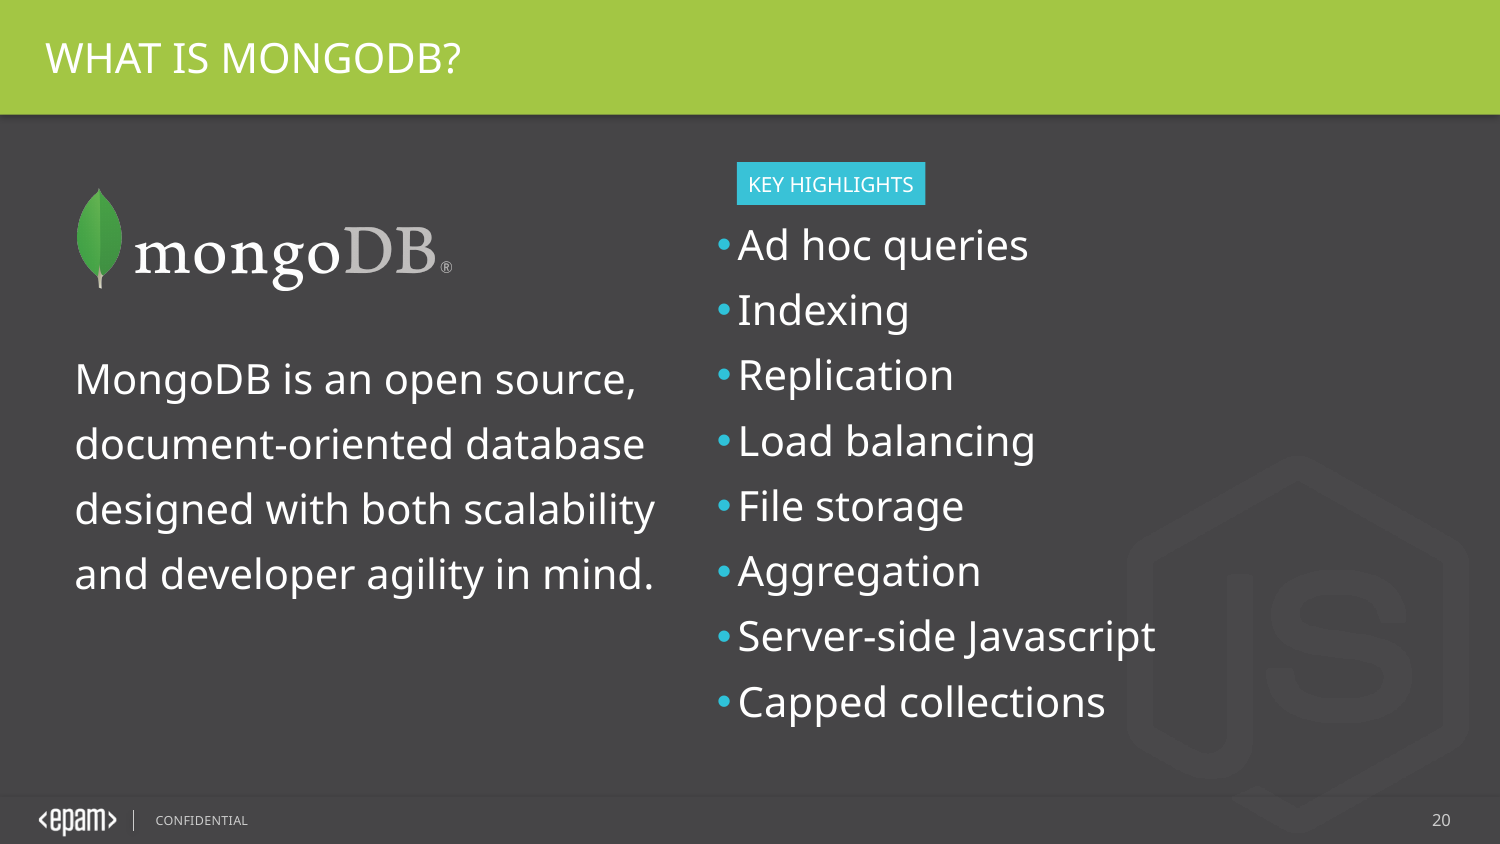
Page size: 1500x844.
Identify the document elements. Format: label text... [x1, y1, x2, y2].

text_box Ad hoc queries Indexing Replication Load balancing File storage Aggregation Server-side Javascript Capped collections [702, 216, 1446, 754]
text_box MongoDB is an open source, document-oriented database designed with both scalability and developer agility in mind. [59, 330, 705, 781]
picture [77, 188, 452, 291]
list WHAT IS MONGODB? [0, 0, 1500, 115]
text_box KEY HIGHLIGHTS [736, 162, 926, 205]
picture [38, 808, 117, 837]
